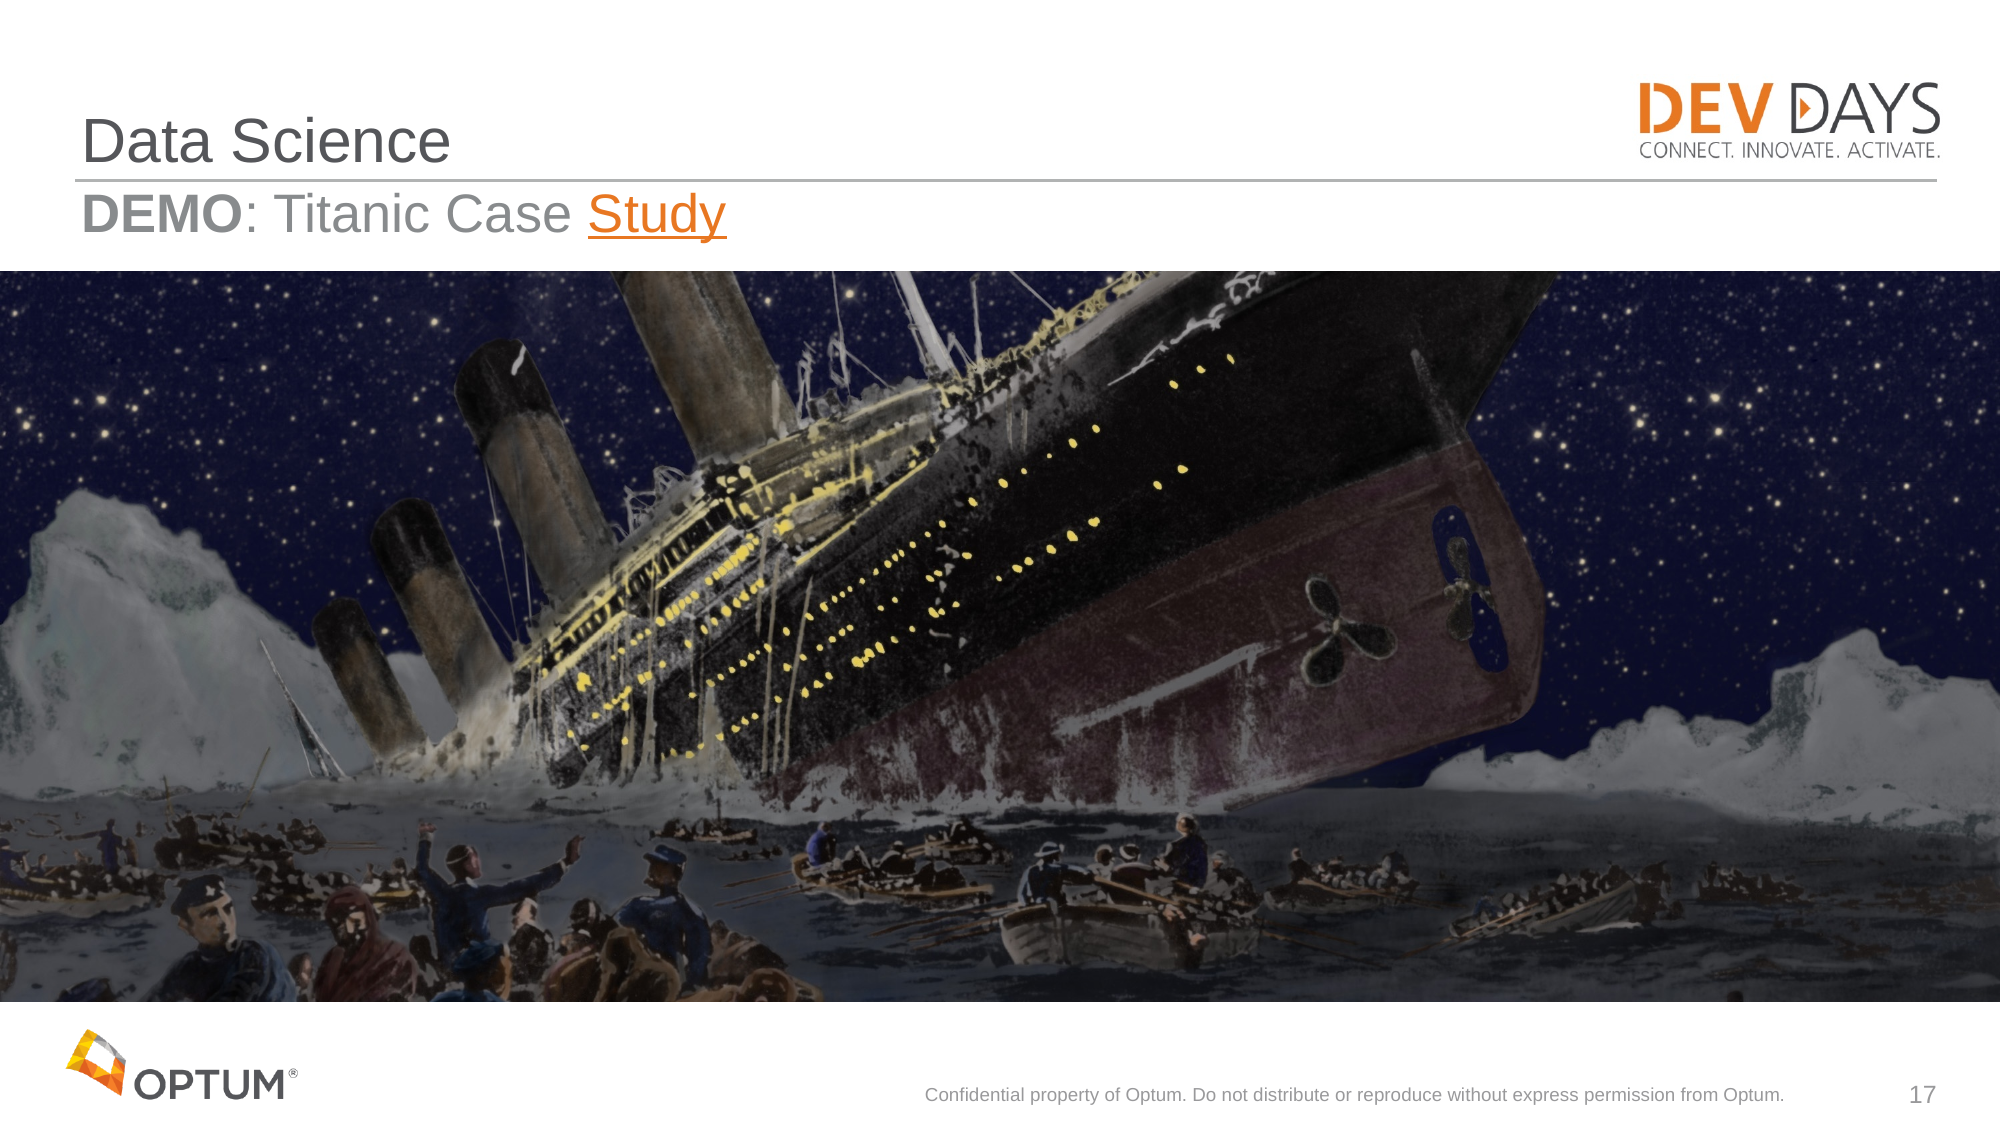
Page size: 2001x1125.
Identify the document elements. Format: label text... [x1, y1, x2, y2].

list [0, 271, 2000, 1002]
list DEMO: Titanic Case Study [81, 183, 1418, 265]
slide_number 17 [1847, 1064, 1937, 1124]
picture [1630, 74, 1953, 167]
footer Confidential property of Optum. Do not distribute or reproduce without express permission from Optum. [868, 1064, 1841, 1124]
picture [64, 1027, 299, 1101]
title Data Science [81, 0, 1416, 177]
